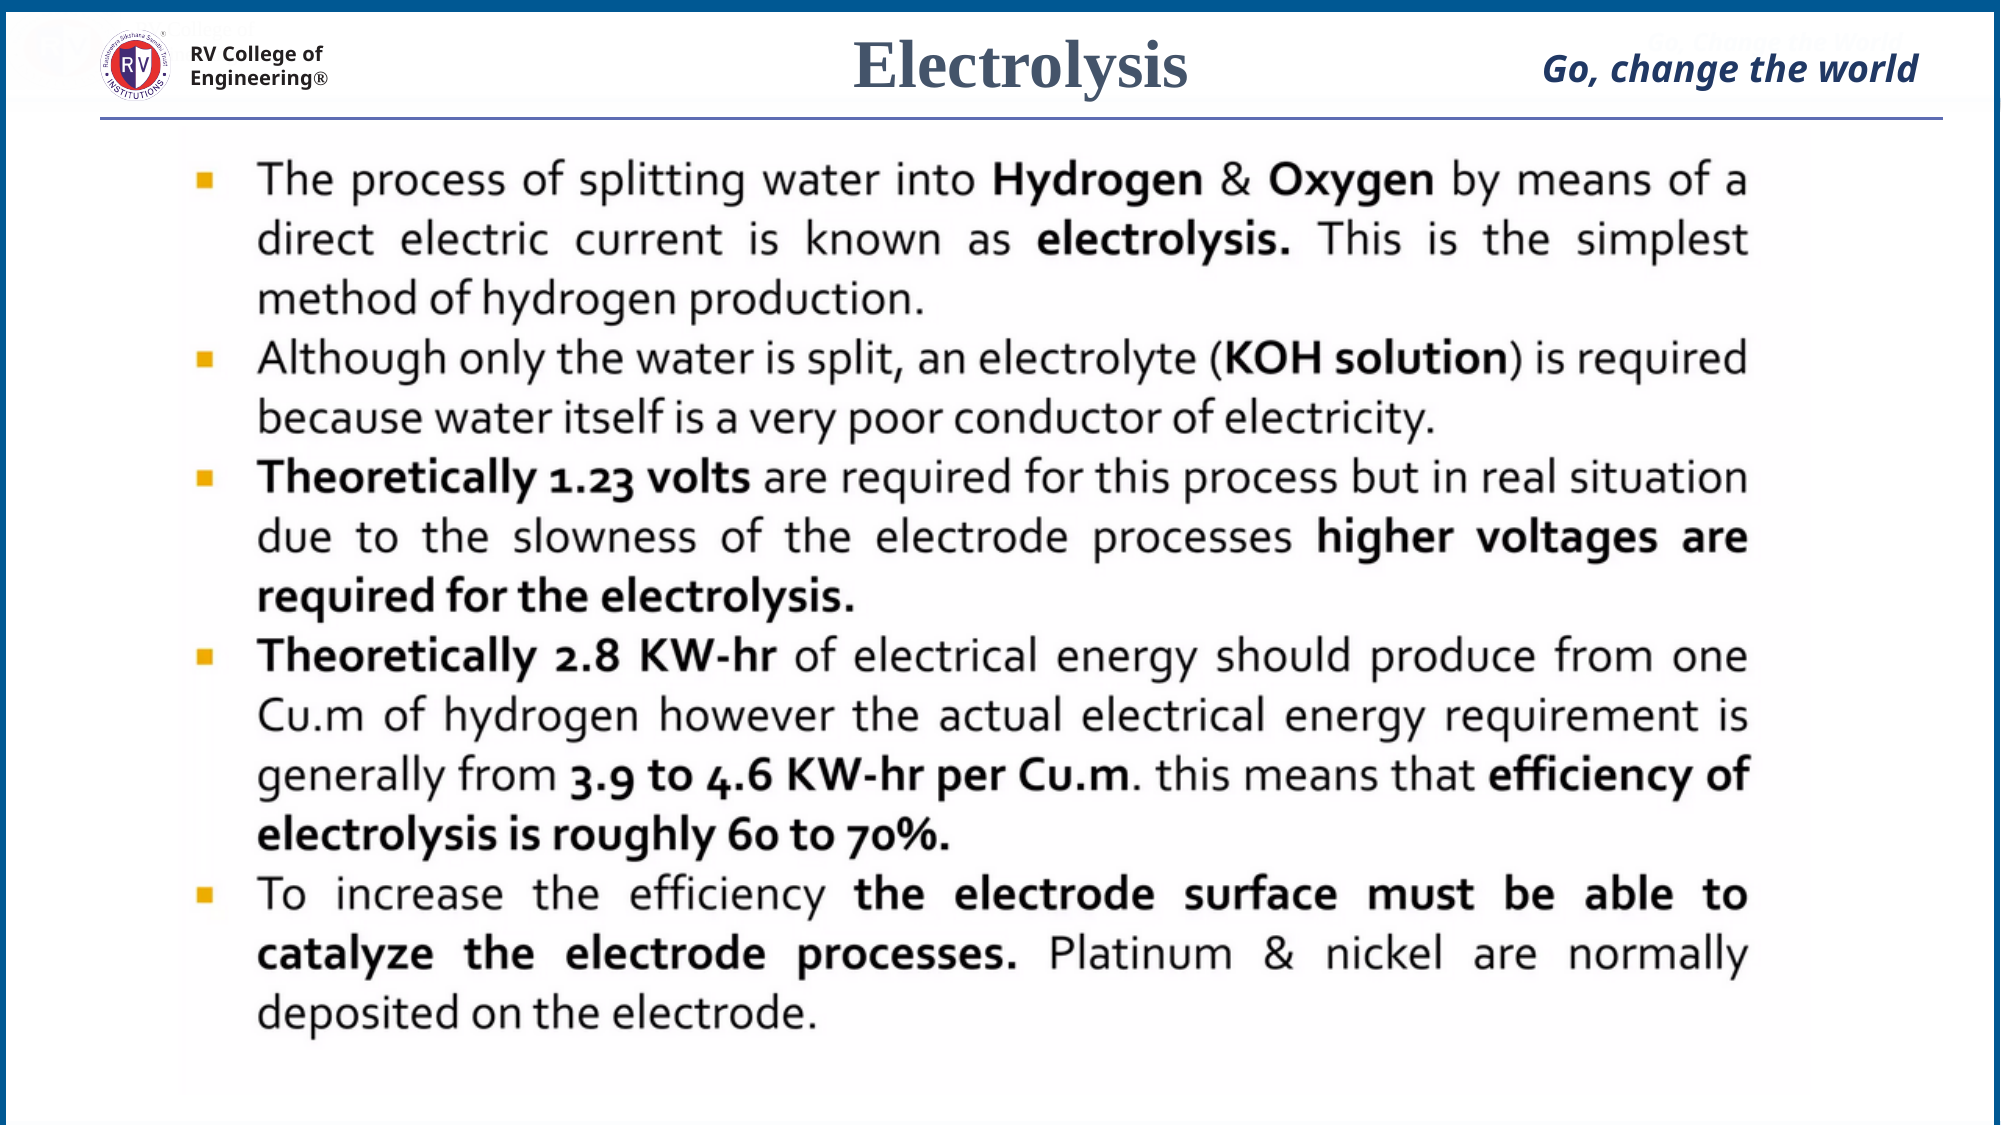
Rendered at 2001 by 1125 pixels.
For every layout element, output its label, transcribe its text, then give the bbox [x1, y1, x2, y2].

text_box [0, 5, 2000, 1125]
picture [135, 125, 1811, 1095]
text_box [100, 29, 171, 101]
text_box RV College of Engineering® [188, 40, 386, 90]
text_box Electrolysis [631, 11, 1412, 109]
text_box Go, change the world [1509, 37, 1944, 98]
